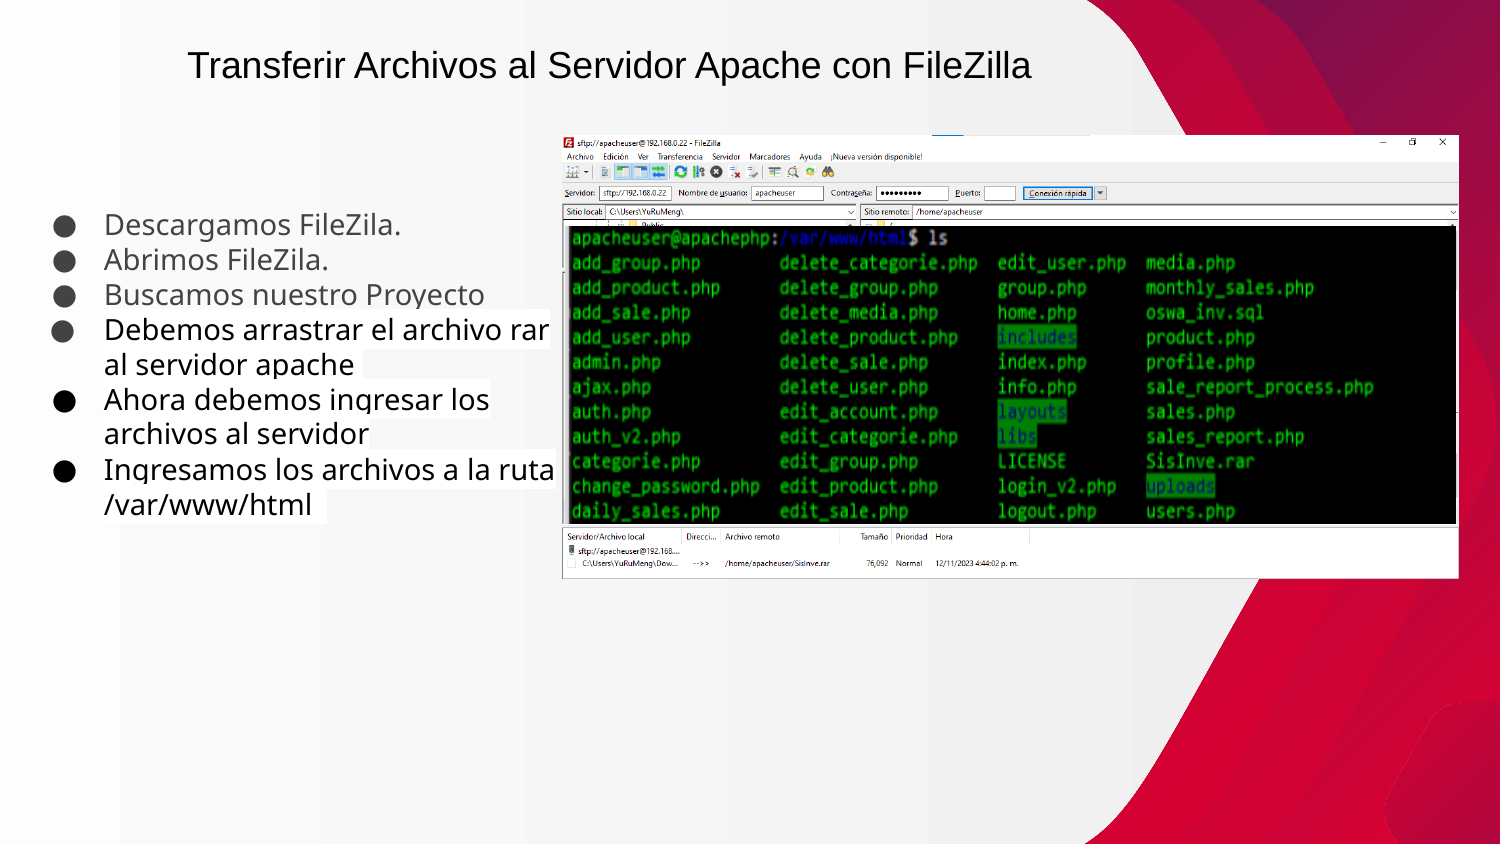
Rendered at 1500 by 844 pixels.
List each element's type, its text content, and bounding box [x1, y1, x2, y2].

text_box Descargamos FileZila. Abrimos FileZila. Buscamos nuestro Proyecto Debemos arrastrar el archivo rar al servidor apache Ahora debemos ingresar los archivos al servidor Ingresamos los archivos a la ruta /var/www/html [13, 191, 576, 793]
picture [562, 135, 1459, 579]
subtitle Transferir Archivos al Servidor Apache con FileZilla [172, 19, 1236, 114]
